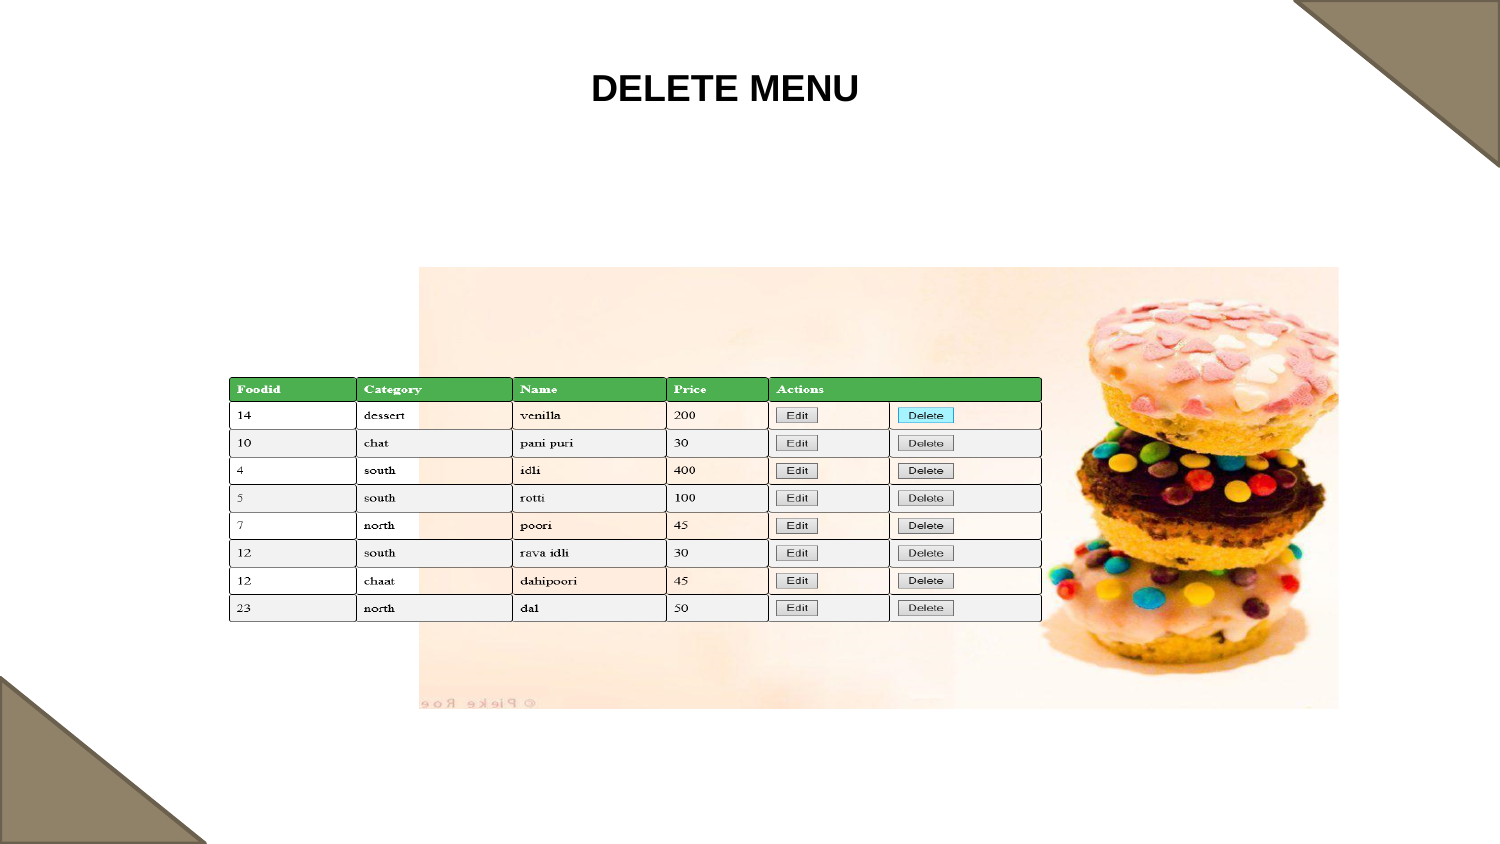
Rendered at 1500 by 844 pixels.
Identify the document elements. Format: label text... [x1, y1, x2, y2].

text_box [1293, 0, 1500, 168]
text_box DELETE MENU [576, 56, 1027, 117]
picture [161, 267, 1339, 768]
text_box [0, 676, 207, 844]
